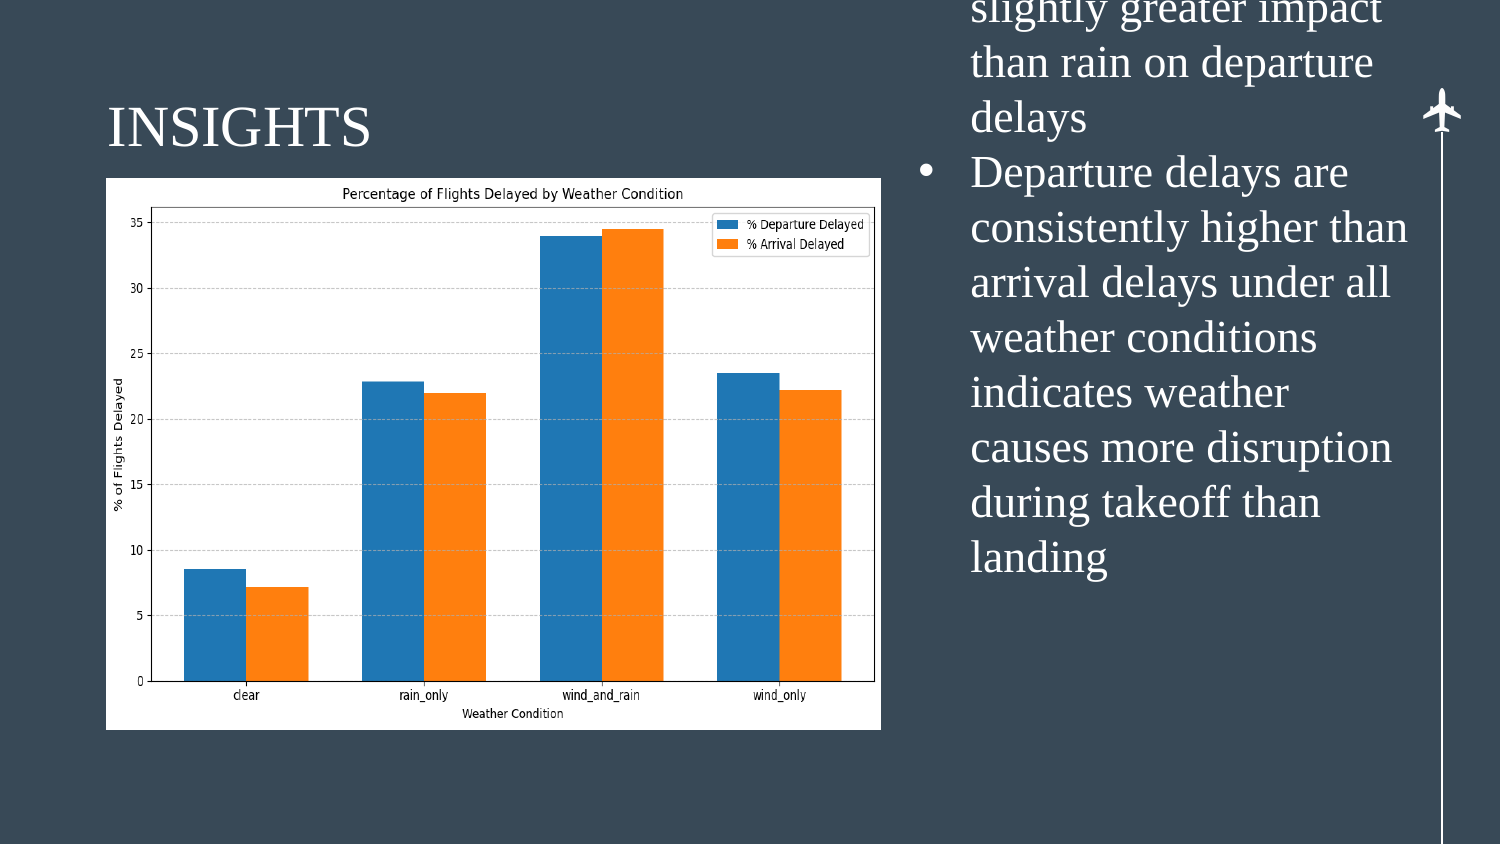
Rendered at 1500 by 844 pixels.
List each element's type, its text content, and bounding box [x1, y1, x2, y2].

title INSIGHTS [92, 72, 1407, 167]
picture [1420, 88, 1464, 132]
picture [105, 178, 882, 731]
subtitle Clear weather leads to the lowest delays, with only ~9% departure and ~7% arrival delays Rain and Wind combined cause the most disruption, both departure and arrival delays spike to nearly ~34% Wind and Rain alone cause similar levels of disruption: results in ~22%–23% of delay Wind appears to have a slightly greater impact than rain on departure delays Departure delays are consistently higher than arrival delays under all weather conditions indicates weather causes more disruption during takeoff than landing [880, 156, 1424, 680]
